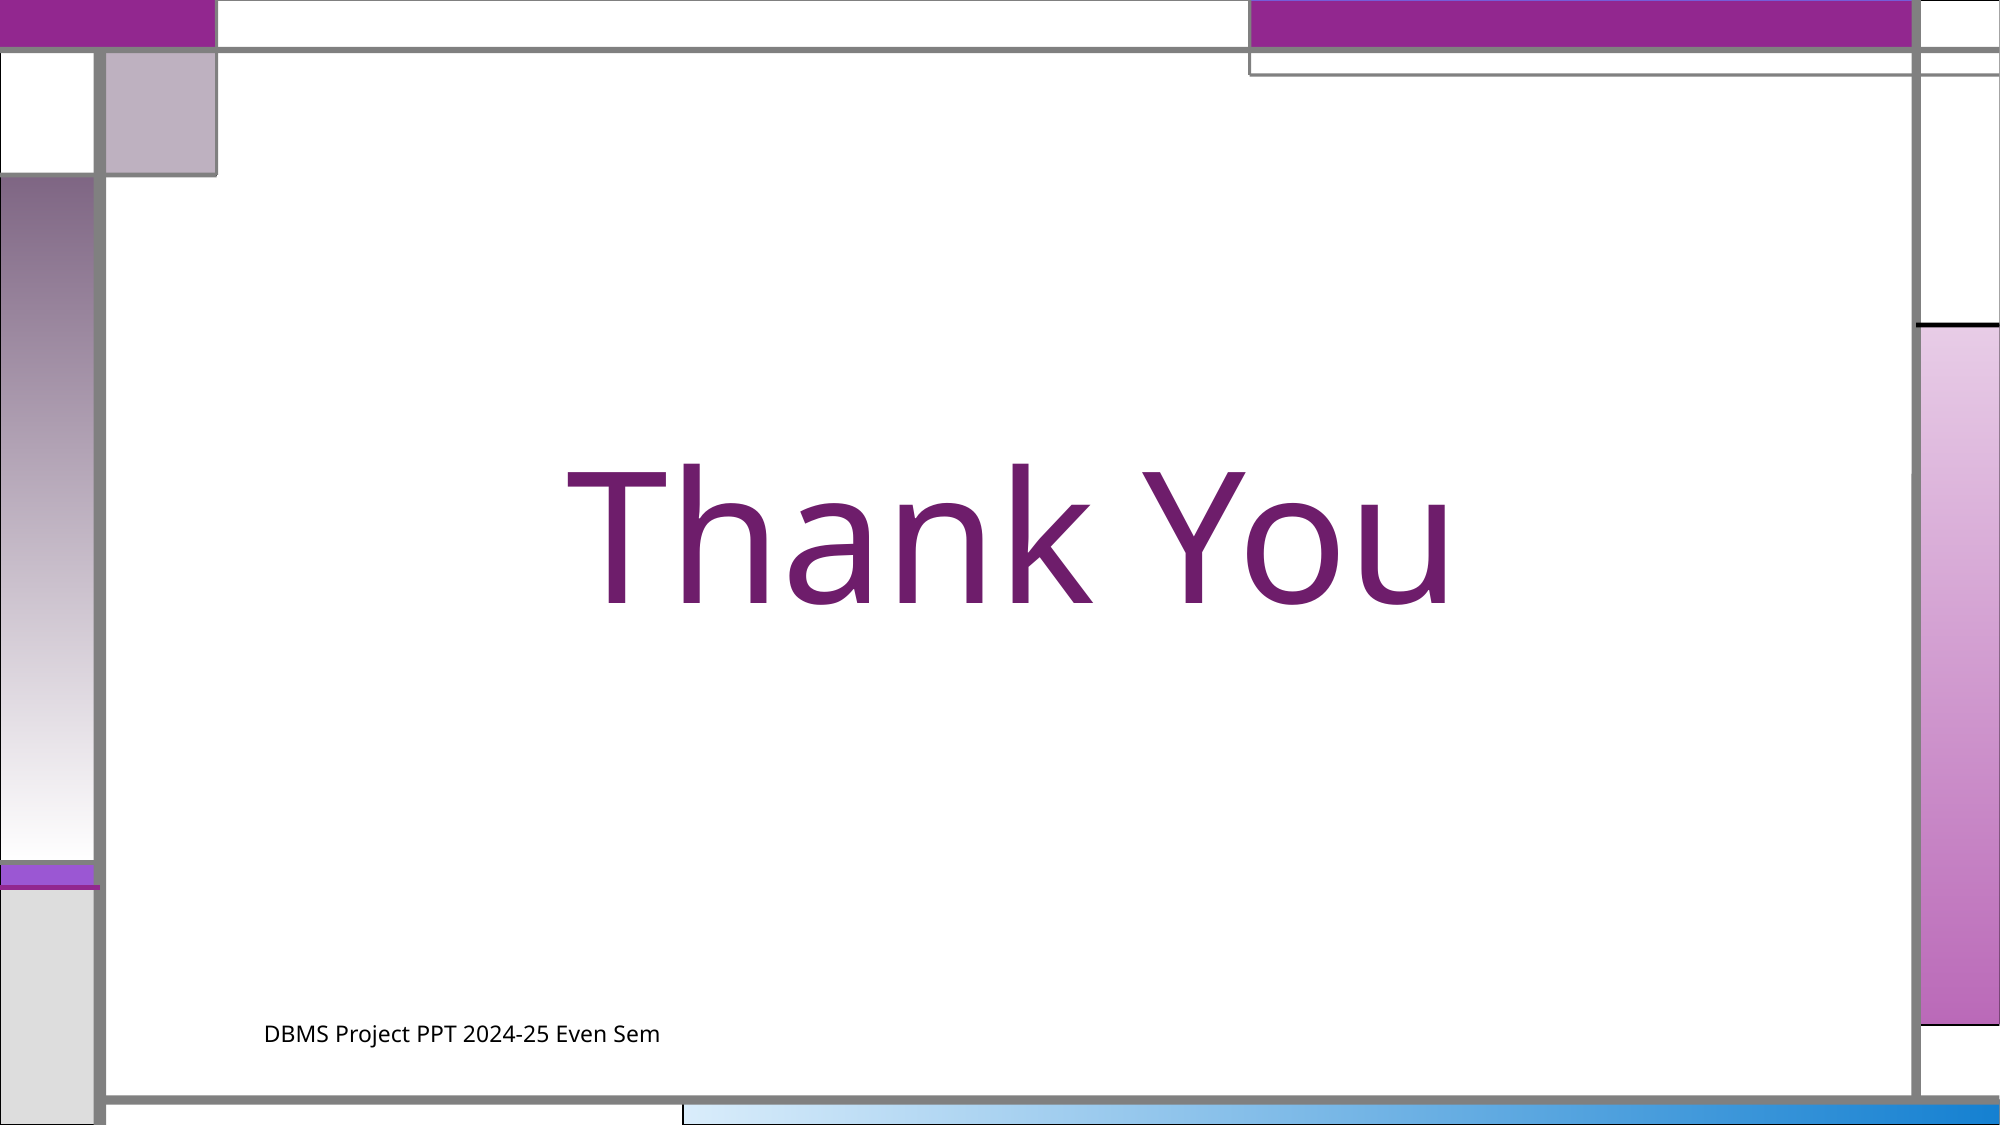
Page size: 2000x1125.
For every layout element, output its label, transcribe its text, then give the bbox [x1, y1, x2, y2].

list Thank You [226, 437, 1802, 1125]
footer DBMS Project PPT 2024-25 Even Sem [249, 1012, 1375, 1058]
